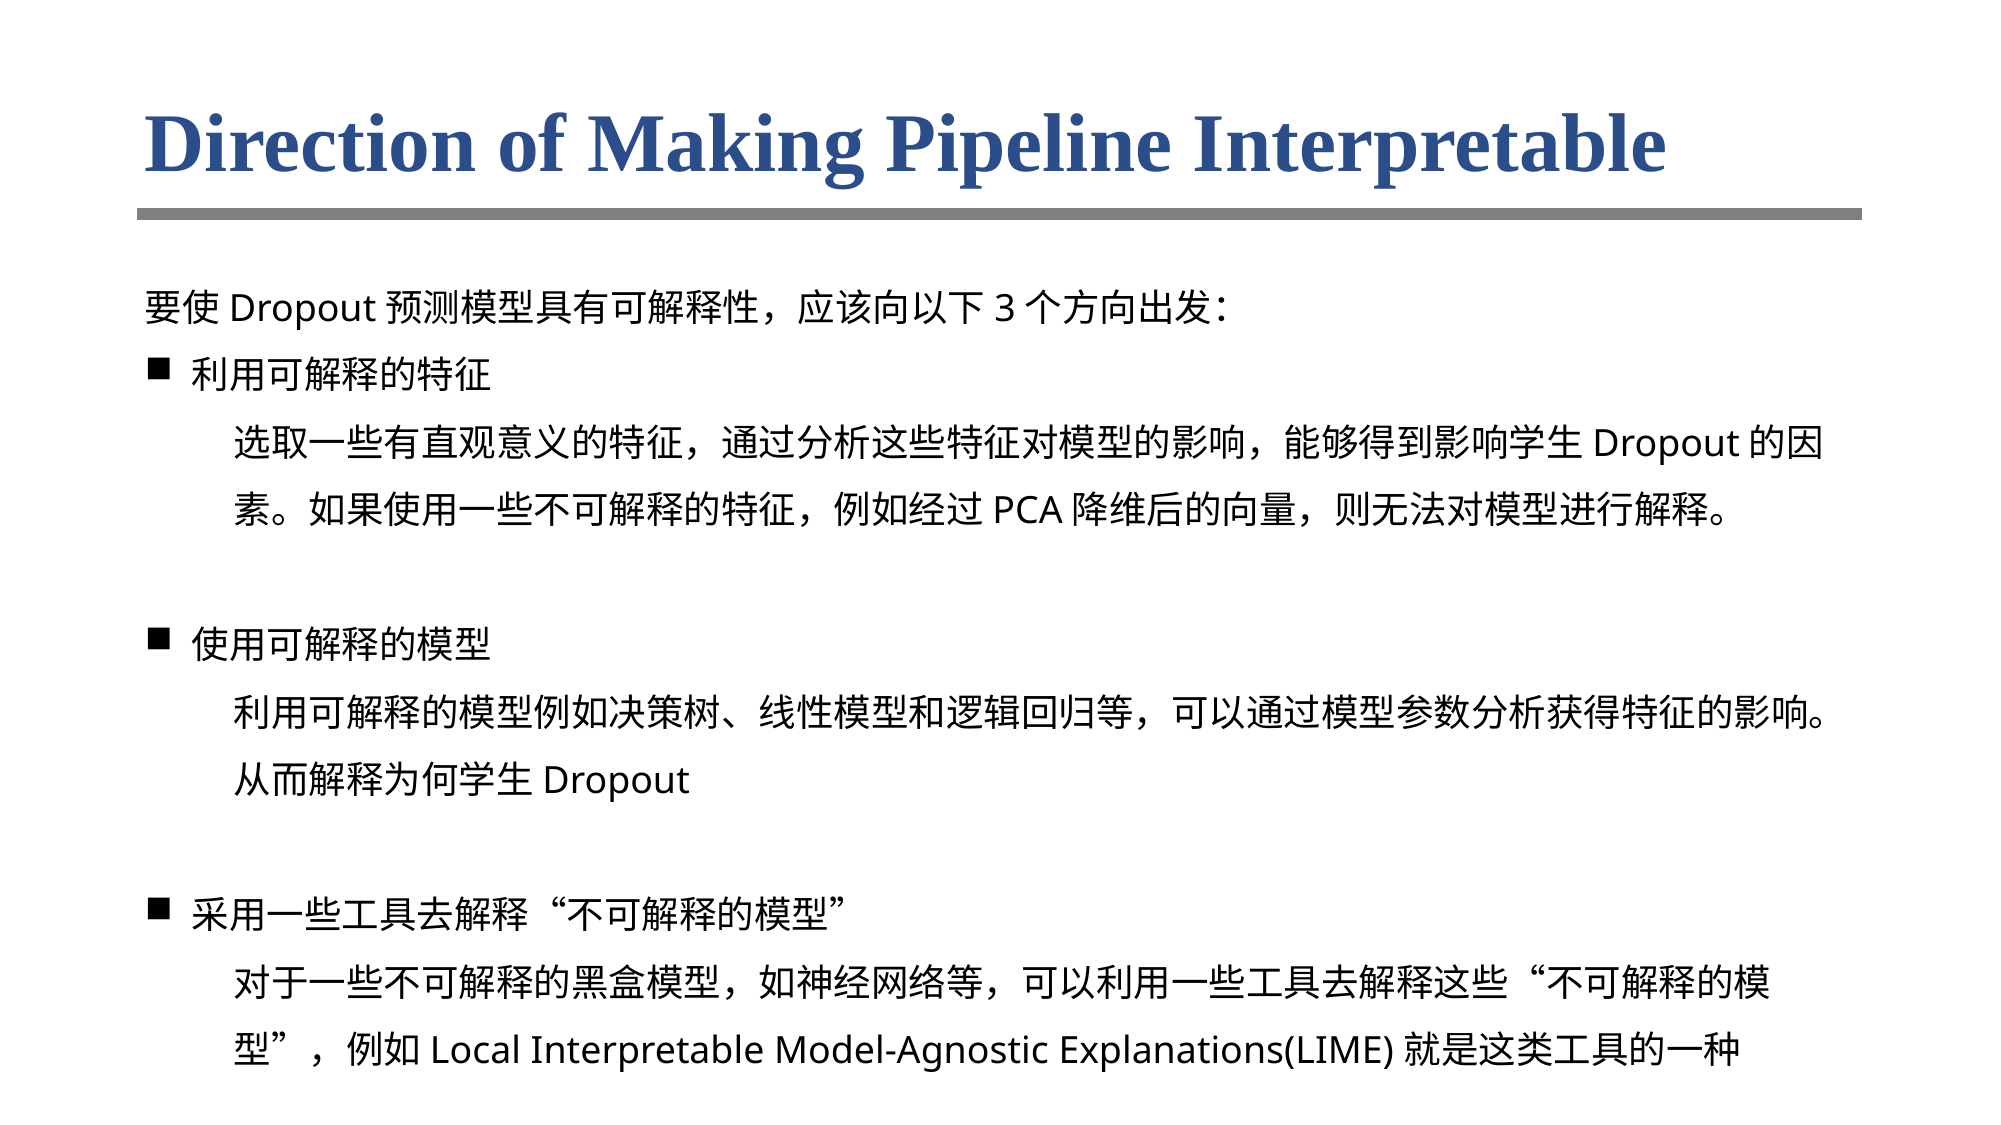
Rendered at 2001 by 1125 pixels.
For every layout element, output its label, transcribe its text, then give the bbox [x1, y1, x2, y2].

text_box 要使Dropout预测模型具有可解释性，应该向以下3个方向出发： 利用可解释的特征 选取一些有直观意义的特征，通过分析这些特征对模型的影响，能够得到影响学生Dropout的因素。如果使用一些不可解释的特征，例如经过PCA降维后的向量，则无法对模型进行解释。 使用可解释的模型 利用可解释的模型例如决策树、线性模型和逻辑回归等，可以通过模型参数分析获得特征的影响。从而解释为何学生Dropout 采用一些工具去解释“不可解释的模型” 对于一些不可解释的黑盒模型，如神经网络等，可以利用一些工具去解释这些“不可解释的模型”，例如Local Interpretable Model-Agnostic Explanations(LIME)就是这类工具的一种 [137, 253, 1863, 1079]
title Direction of Making Pipeline Interpretable [136, 59, 1863, 230]
